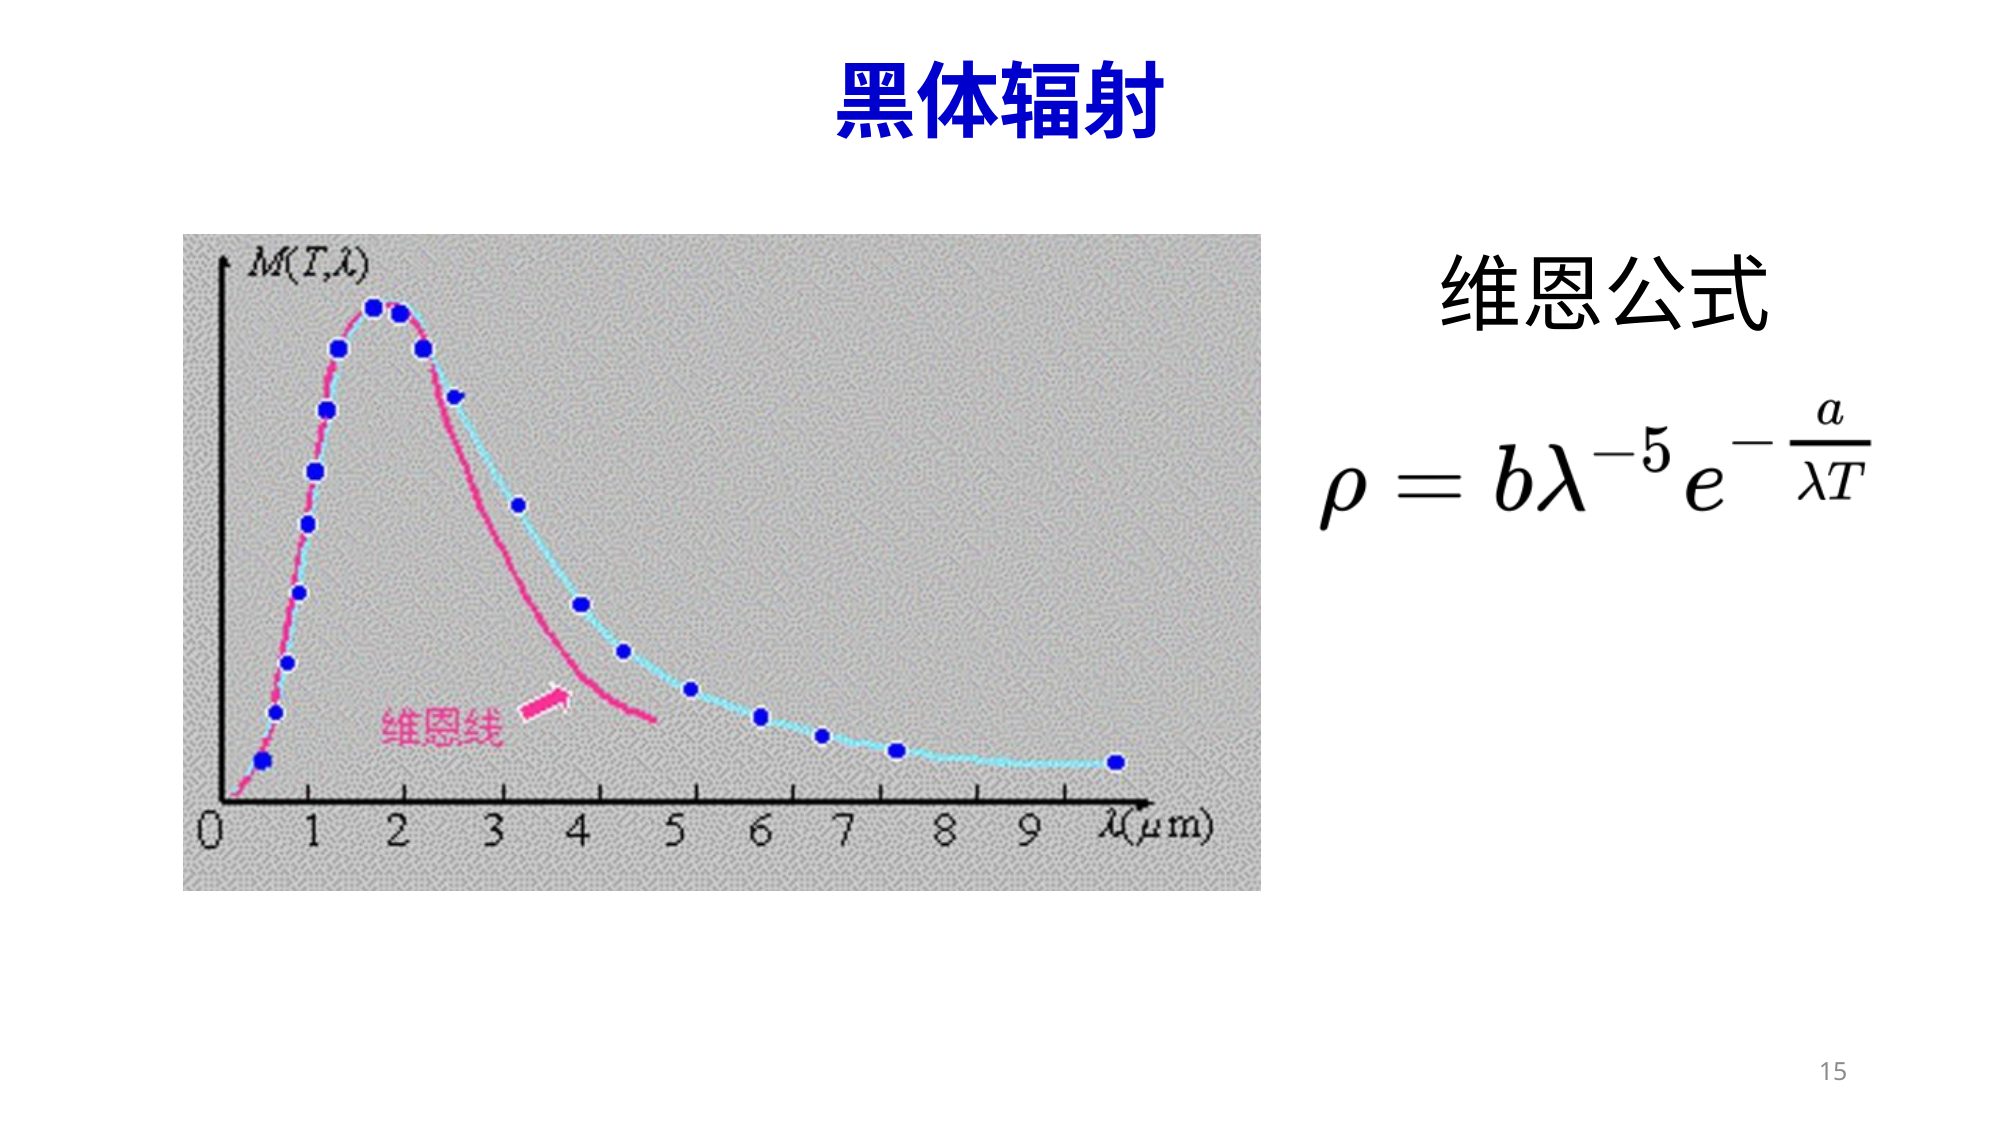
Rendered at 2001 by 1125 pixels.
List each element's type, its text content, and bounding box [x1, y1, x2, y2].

picture [183, 234, 1261, 891]
text_box 维恩公式 [1423, 234, 1787, 350]
picture [1318, 387, 1892, 545]
text_box 黑体辐射 [50, 40, 1950, 246]
slide_number 15 [1412, 1042, 1863, 1103]
